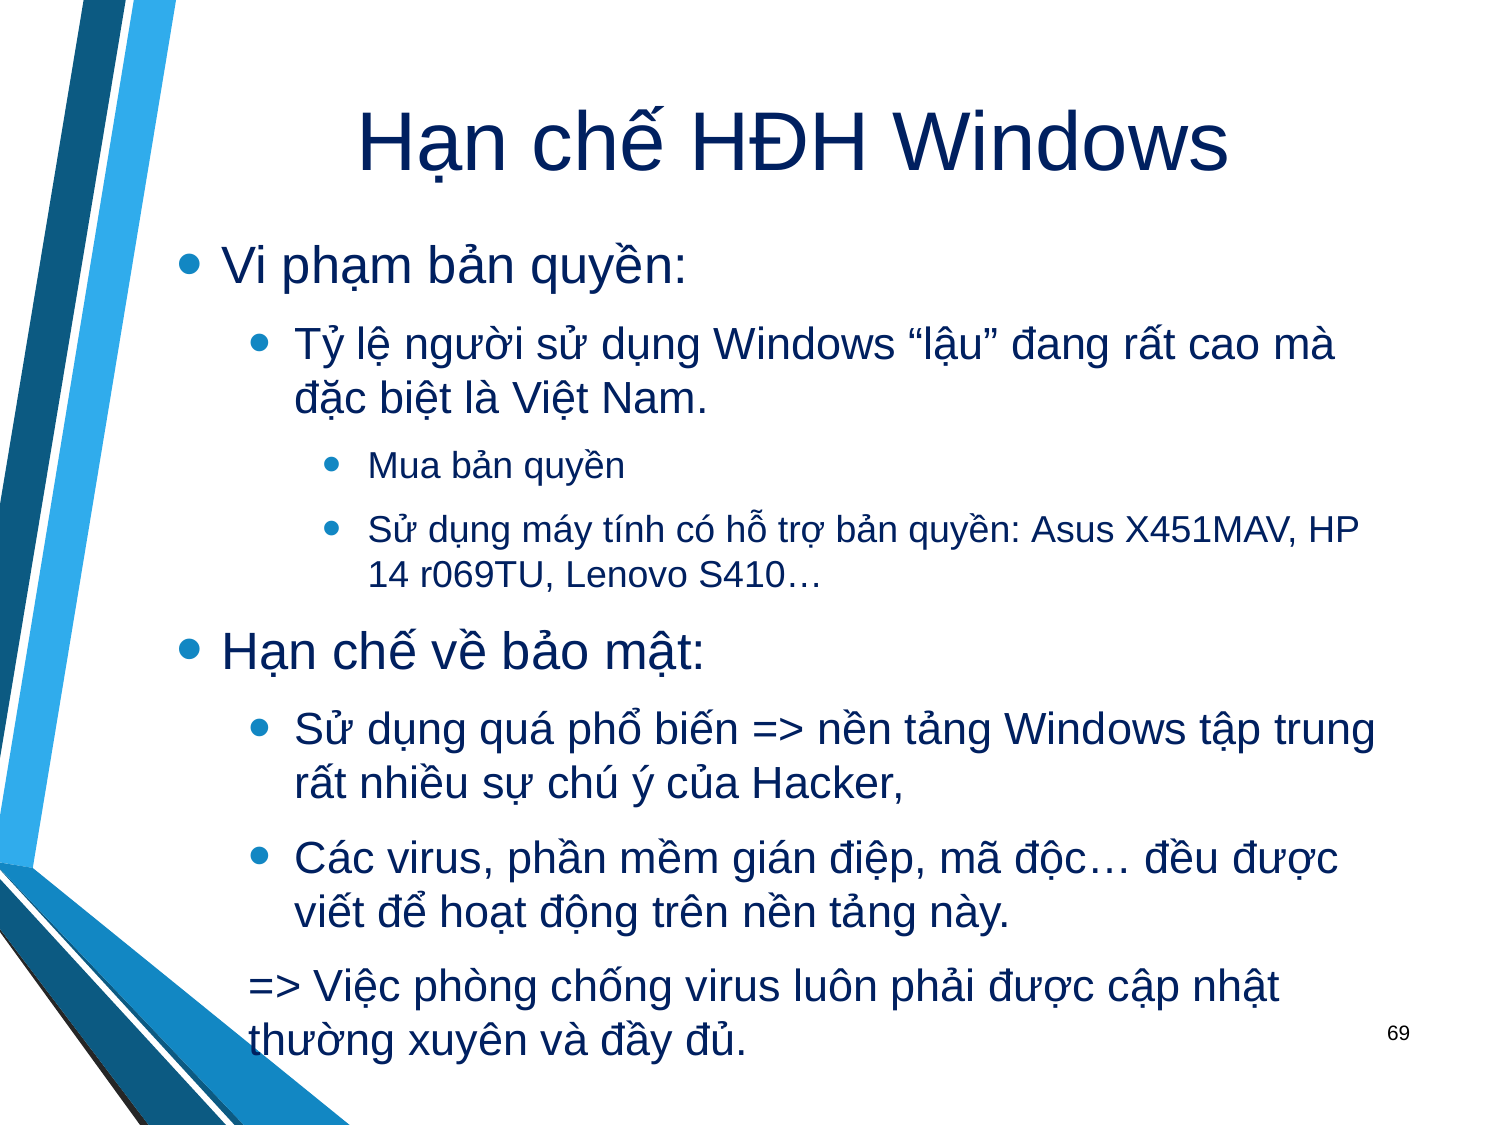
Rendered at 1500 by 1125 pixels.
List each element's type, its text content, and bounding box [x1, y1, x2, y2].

title Hạn chế HĐH Windows [161, 75, 1425, 200]
list Vi phạm bản quyền: Tỷ lệ người sử dụng Windows “lậu” đang rất cao mà đặc biệt là Việt Nam. Mua bản quyền Sử dụng máy tính có hỗ trợ bản quyền: Asus X451MAV, HP 14 r069TU, Lenovo S410… Hạn chế về bảo mật: Sử dụng quá phổ biến => nền tảng Windows tập trung rất nhiều sự chú ý của Hacker, Các virus, phần mềm gián điệp, mã độc… đều được viết để hoạt động trên nền tảng này. => Việc phòng chống virus luôn phải được cập nhật thường xuyên và đầy đủ. [161, 224, 1425, 1077]
slide_number 69 [1354, 1001, 1425, 1062]
